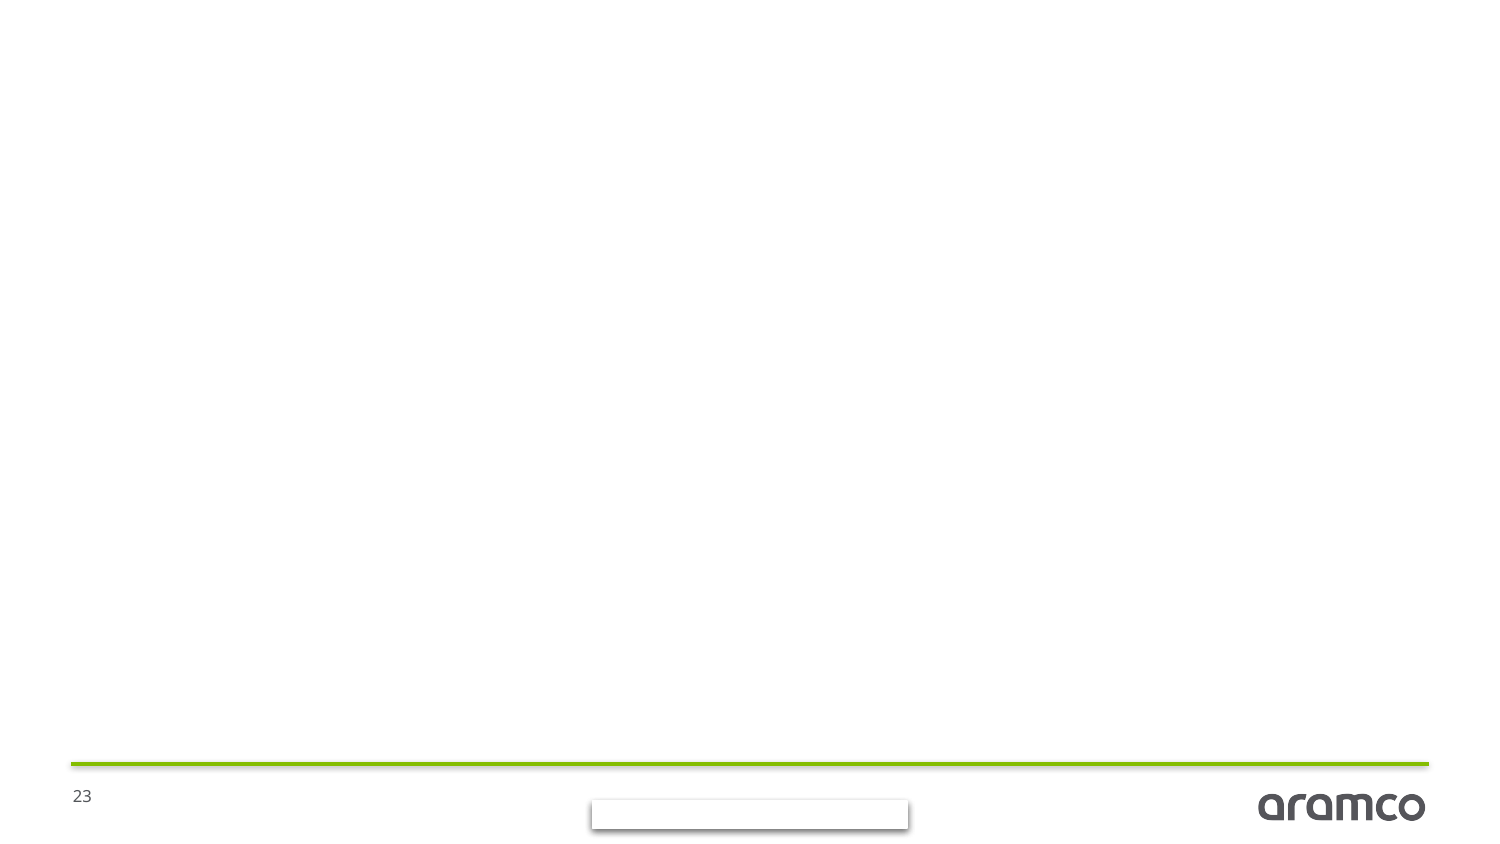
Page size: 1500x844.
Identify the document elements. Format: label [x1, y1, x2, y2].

picture [1258, 774, 1433, 822]
